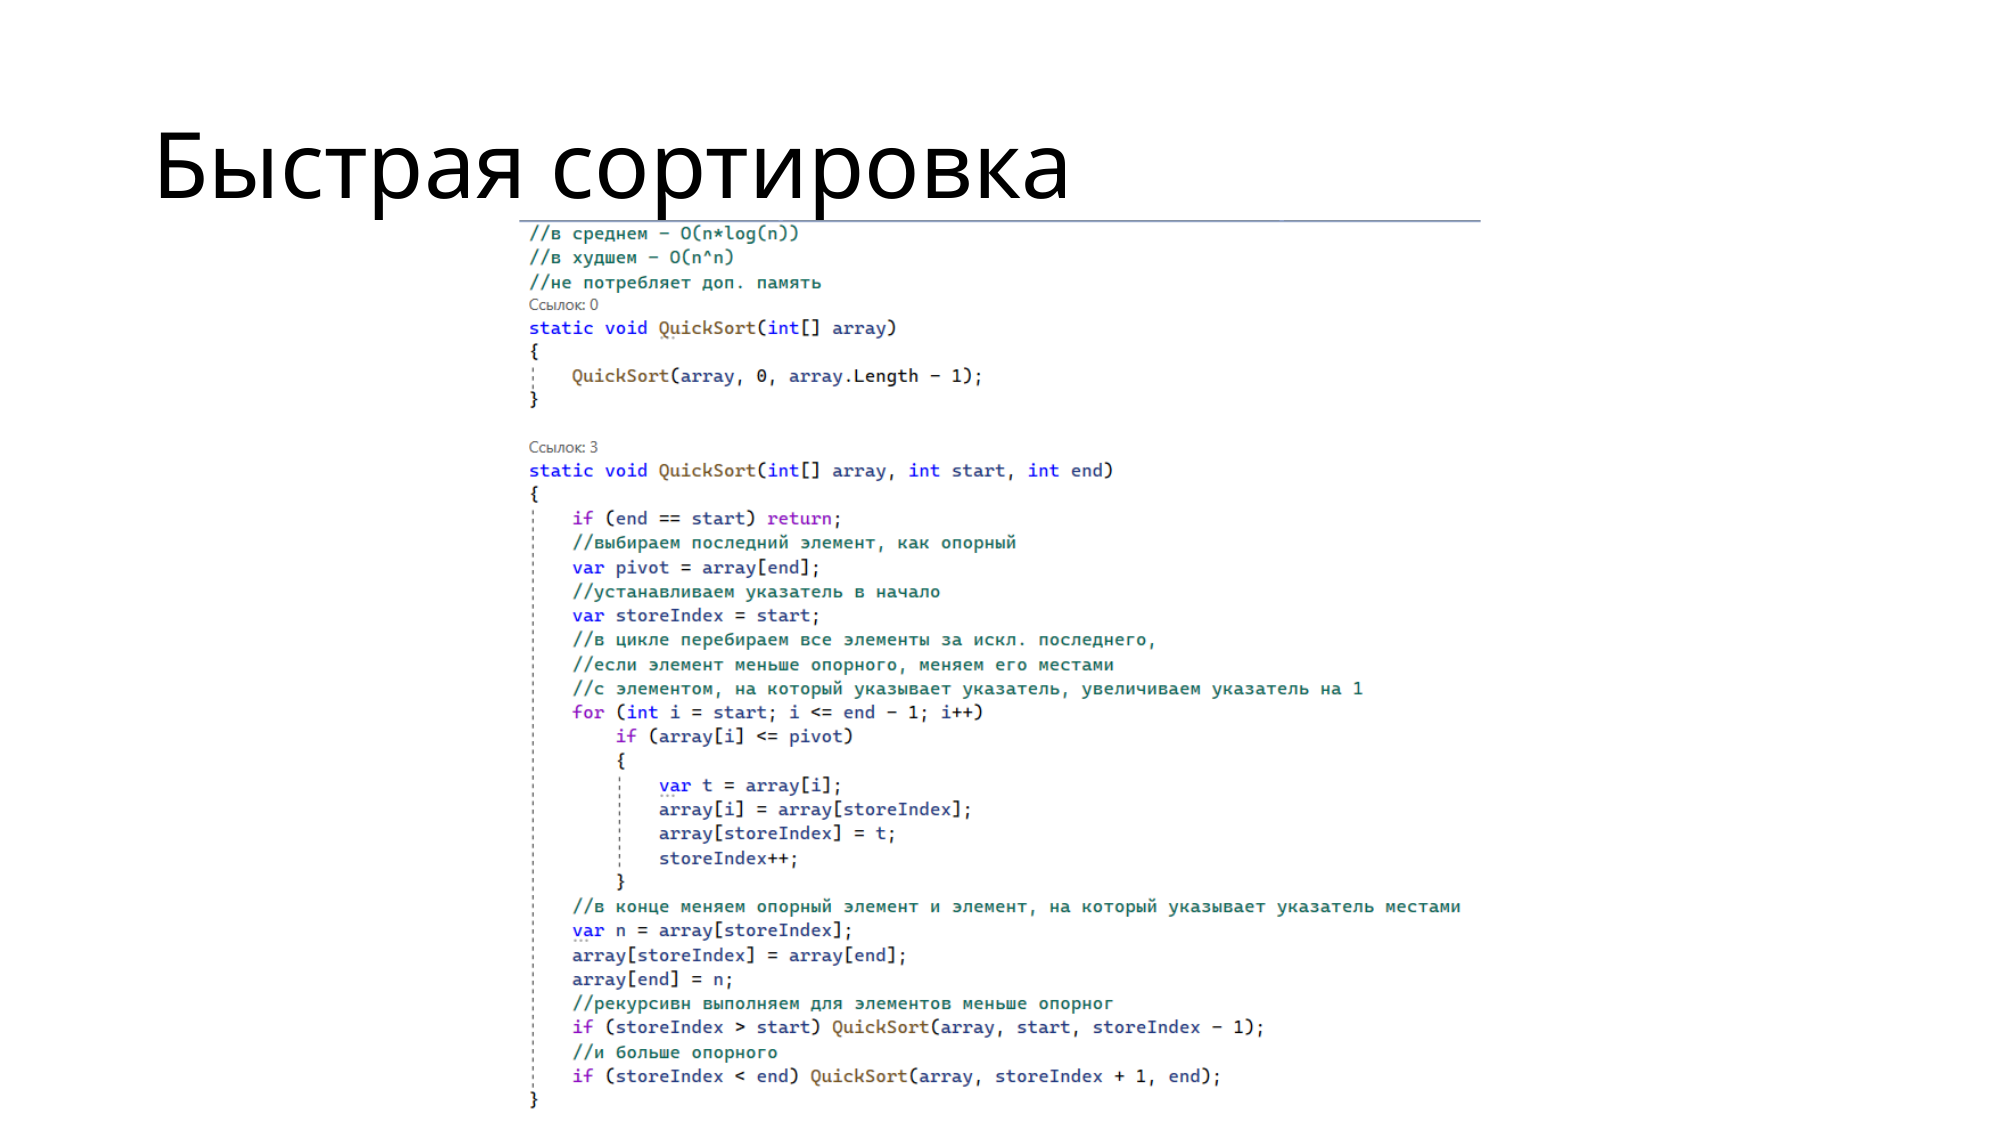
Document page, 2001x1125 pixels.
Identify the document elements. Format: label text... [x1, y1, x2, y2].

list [519, 220, 1481, 1113]
title Быстрая сортировка [137, 59, 1863, 278]
